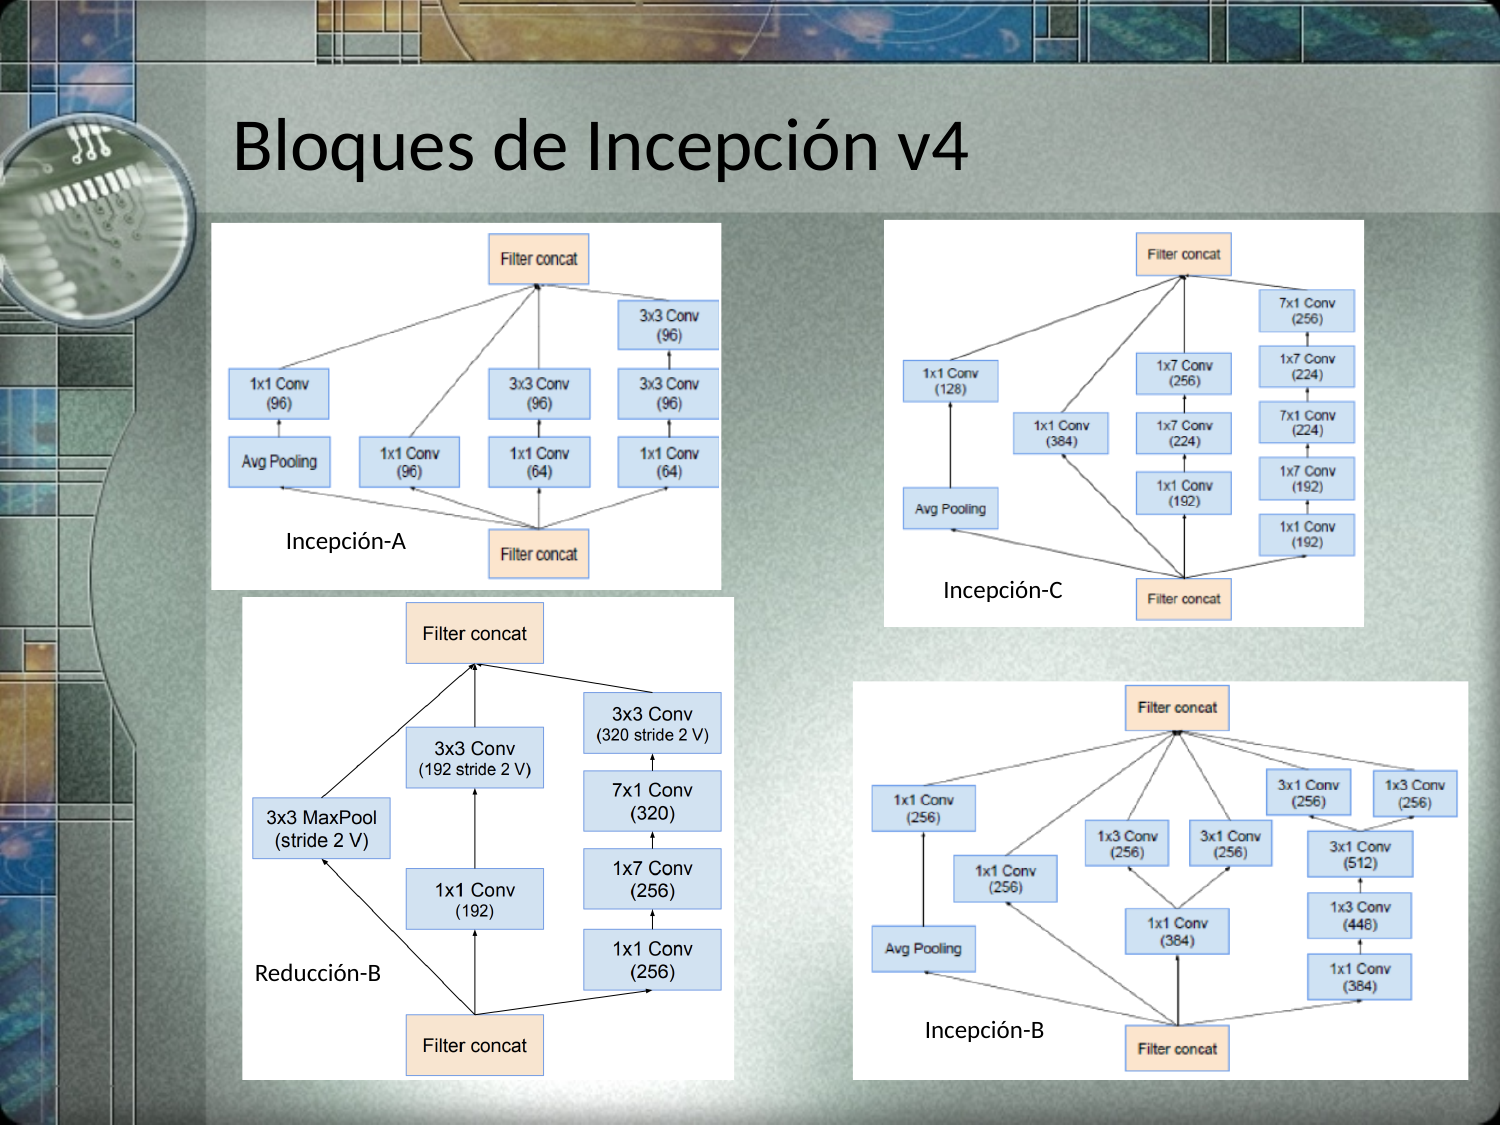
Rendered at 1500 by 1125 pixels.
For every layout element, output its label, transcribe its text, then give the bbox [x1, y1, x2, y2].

text_box [884, 219, 1365, 627]
title Bloques de Incepción v4 [217, 86, 1500, 195]
picture [0, 0, 1500, 1125]
text_box [211, 222, 722, 590]
